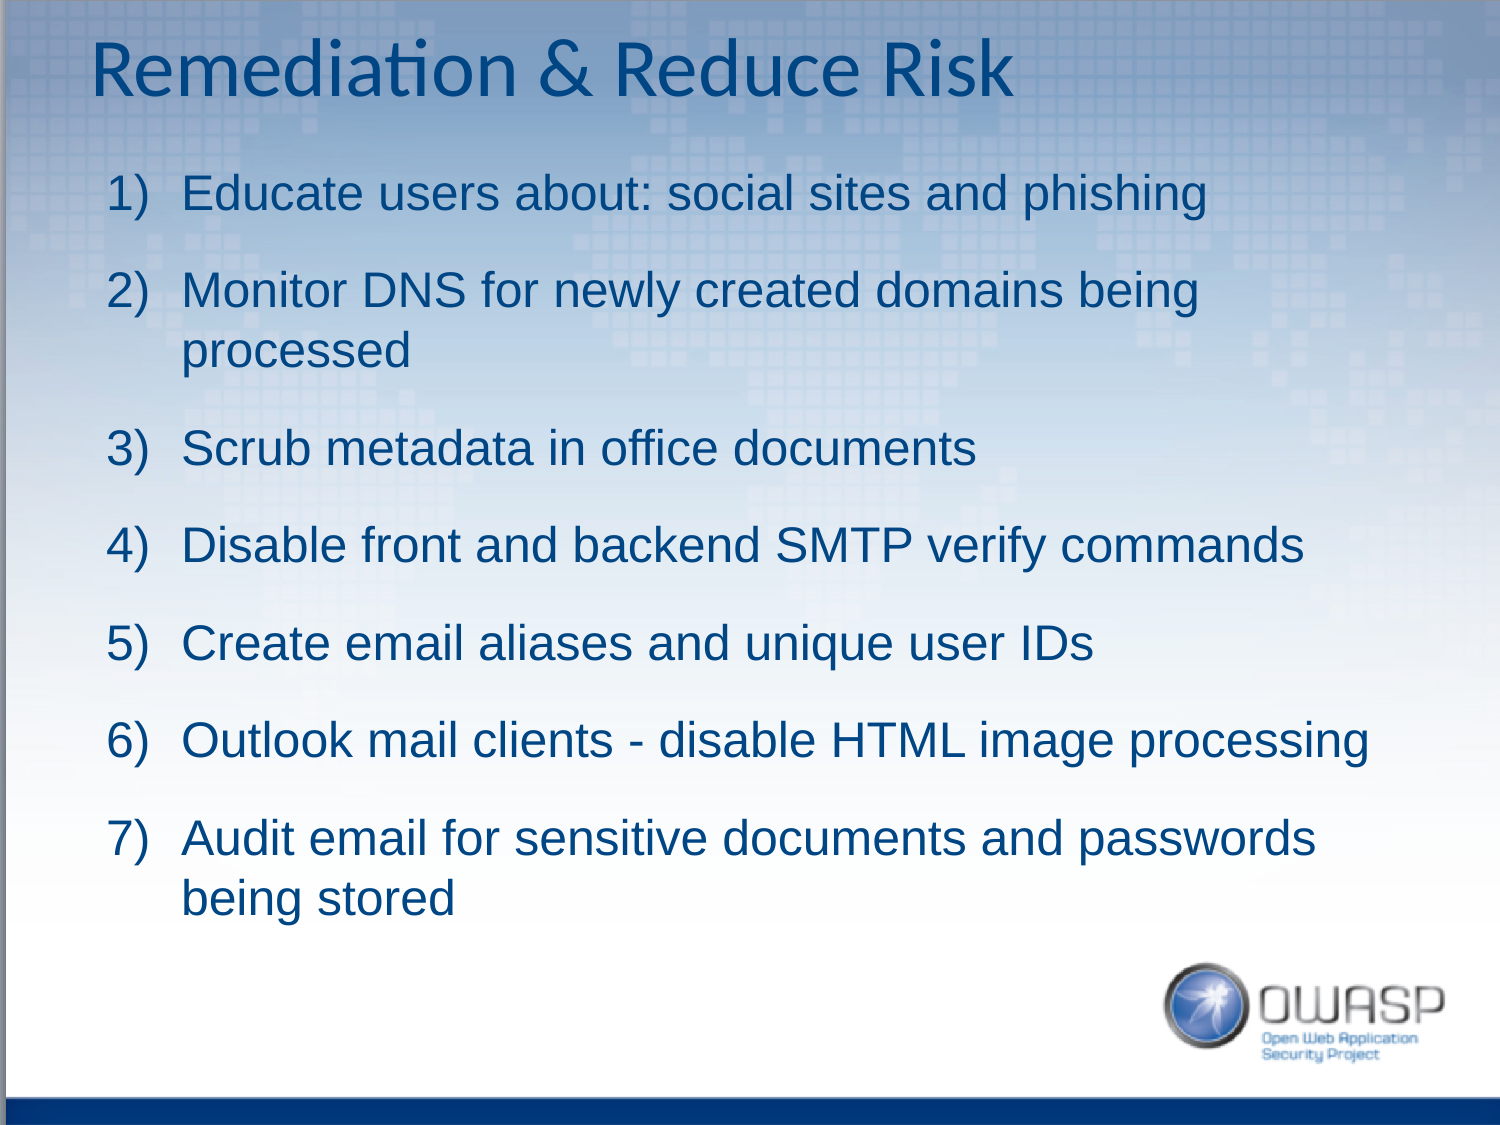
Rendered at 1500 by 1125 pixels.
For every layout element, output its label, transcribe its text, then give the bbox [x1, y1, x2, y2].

picture [0, 0, 1500, 1125]
text_box Educate users about: social sites and phishing Monitor DNS for newly created domains being processed Scrub metadata in office documents Disable front and backend SMTP verify commands Create email aliases and unique user IDs Outlook mail clients - disable HTML image processing Audit email for sensitive documents and passwords being stored [16, 152, 1419, 979]
text_box Remediation & Reduce Risk [74, 0, 1500, 157]
